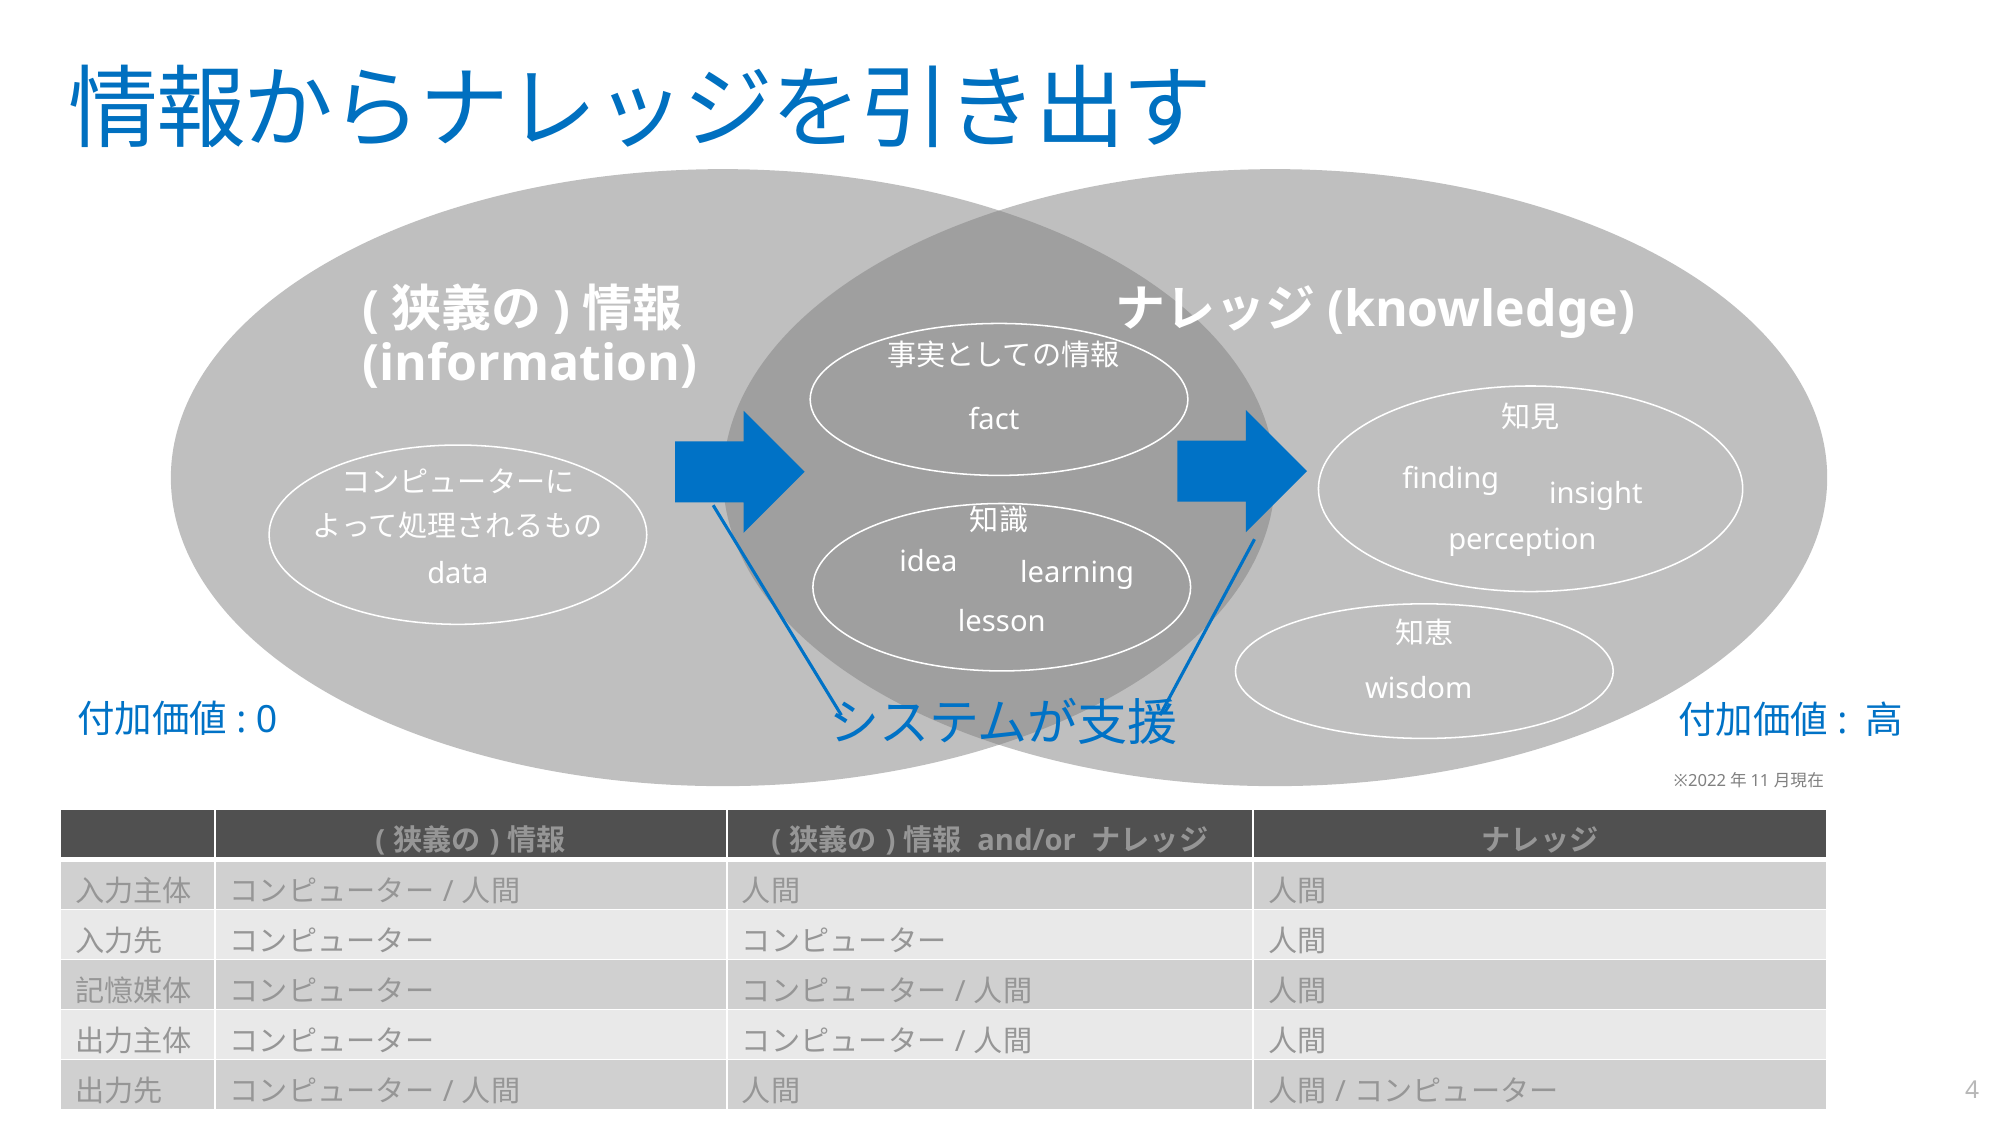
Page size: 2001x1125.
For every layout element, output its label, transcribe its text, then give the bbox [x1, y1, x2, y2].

text_box 付加価値: 0 [47, 679, 170, 761]
table_cell コンピューター/人間 [216, 1060, 726, 1109]
slide_number 4 [1544, 1060, 1995, 1121]
table_cell 人間 [728, 862, 1252, 909]
table_cell コンピューター/人間 [728, 960, 1252, 1009]
table_cell 人間/コンピューター [1254, 1060, 1544, 1109]
table_cell 人間 [1254, 862, 1826, 909]
table_header (狭義の)情報 [216, 810, 726, 857]
text_box 付加価値: 高 [1828, 681, 1934, 763]
table_cell コンピューター [216, 960, 726, 1009]
table_cell 人間 [728, 1060, 1252, 1109]
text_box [1159, 538, 1255, 716]
table_cell コンピューター [216, 910, 726, 959]
table_header (狭義の)情報 and/or ナレッジ [728, 810, 1252, 857]
table_cell 入力主体 [61, 862, 214, 909]
table_cell 記憶媒体 [61, 960, 214, 1009]
table_cell コンピューター [216, 1010, 726, 1059]
table_cell 人間 [1254, 960, 1826, 1009]
text_box ※2022年11月現在 [1644, 763, 1854, 799]
table_header [61, 810, 214, 857]
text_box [170, 168, 1828, 787]
table_cell コンピューター/人間 [216, 862, 726, 909]
table_header ナレッジ [1254, 810, 1826, 857]
table_cell 出力先 [61, 1060, 214, 1109]
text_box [712, 505, 842, 716]
table_cell 入力先 [61, 910, 214, 959]
table_cell コンピューター [728, 910, 1252, 959]
table_cell 人間 [1254, 910, 1826, 959]
title 情報からナレッジを引き出す [44, 47, 1957, 170]
table_cell 出力主体 [61, 1010, 214, 1059]
table_cell 人間 [1254, 1010, 1826, 1059]
table_cell コンピューター/人間 [728, 1010, 1252, 1059]
